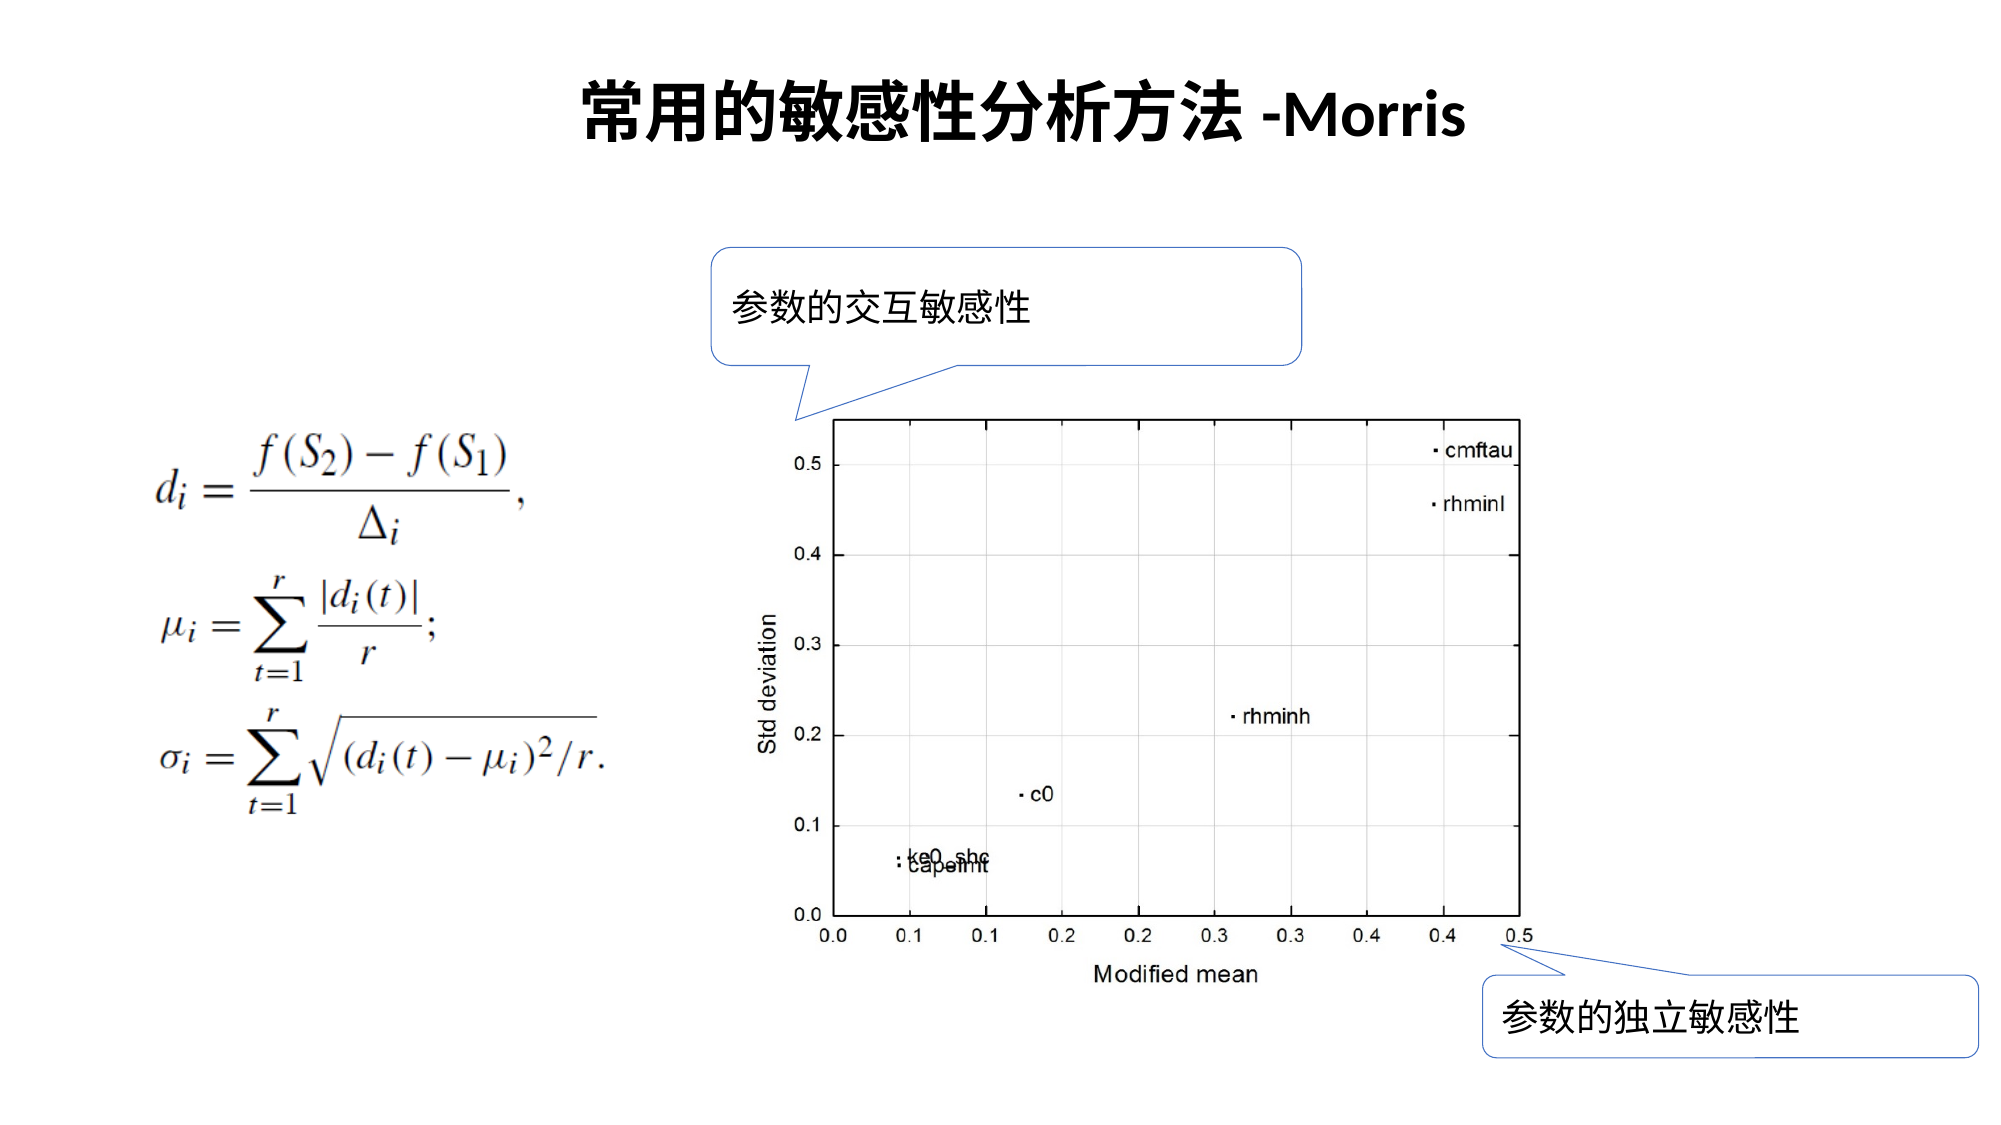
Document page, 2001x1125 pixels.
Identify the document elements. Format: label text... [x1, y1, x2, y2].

text_box 参数的独立敏感性 [1482, 969, 1980, 1059]
text_box 常用的敏感性分析方法-Morris [430, 62, 1615, 157]
picture [135, 339, 1659, 1030]
text_box 参数的交互敏感性 [710, 246, 1303, 339]
